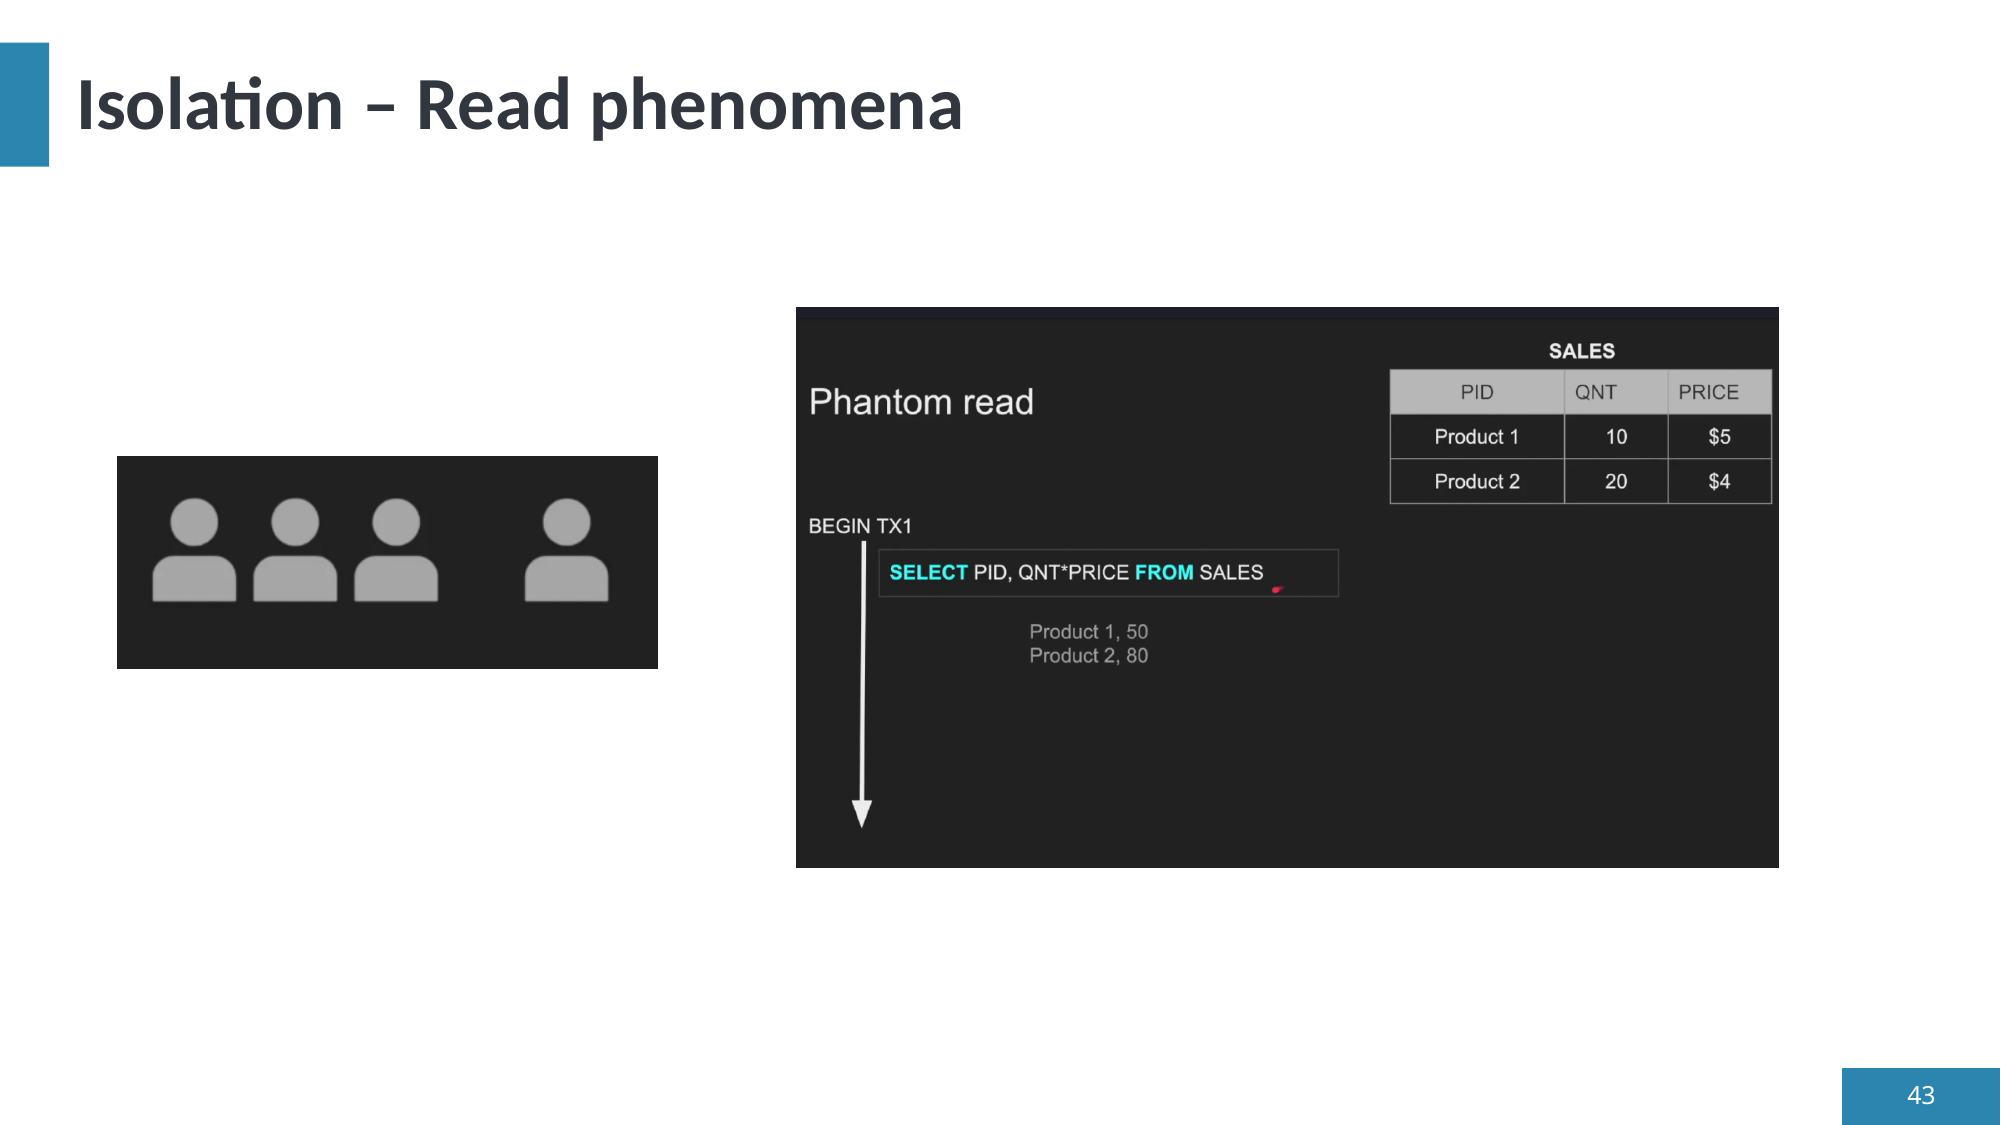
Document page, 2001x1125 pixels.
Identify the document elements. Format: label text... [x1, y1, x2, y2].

picture [117, 456, 658, 669]
slide_number 43 [1889, 1079, 1951, 1114]
picture [796, 307, 1779, 868]
title Isolation – Read phenomena [60, 42, 1951, 168]
